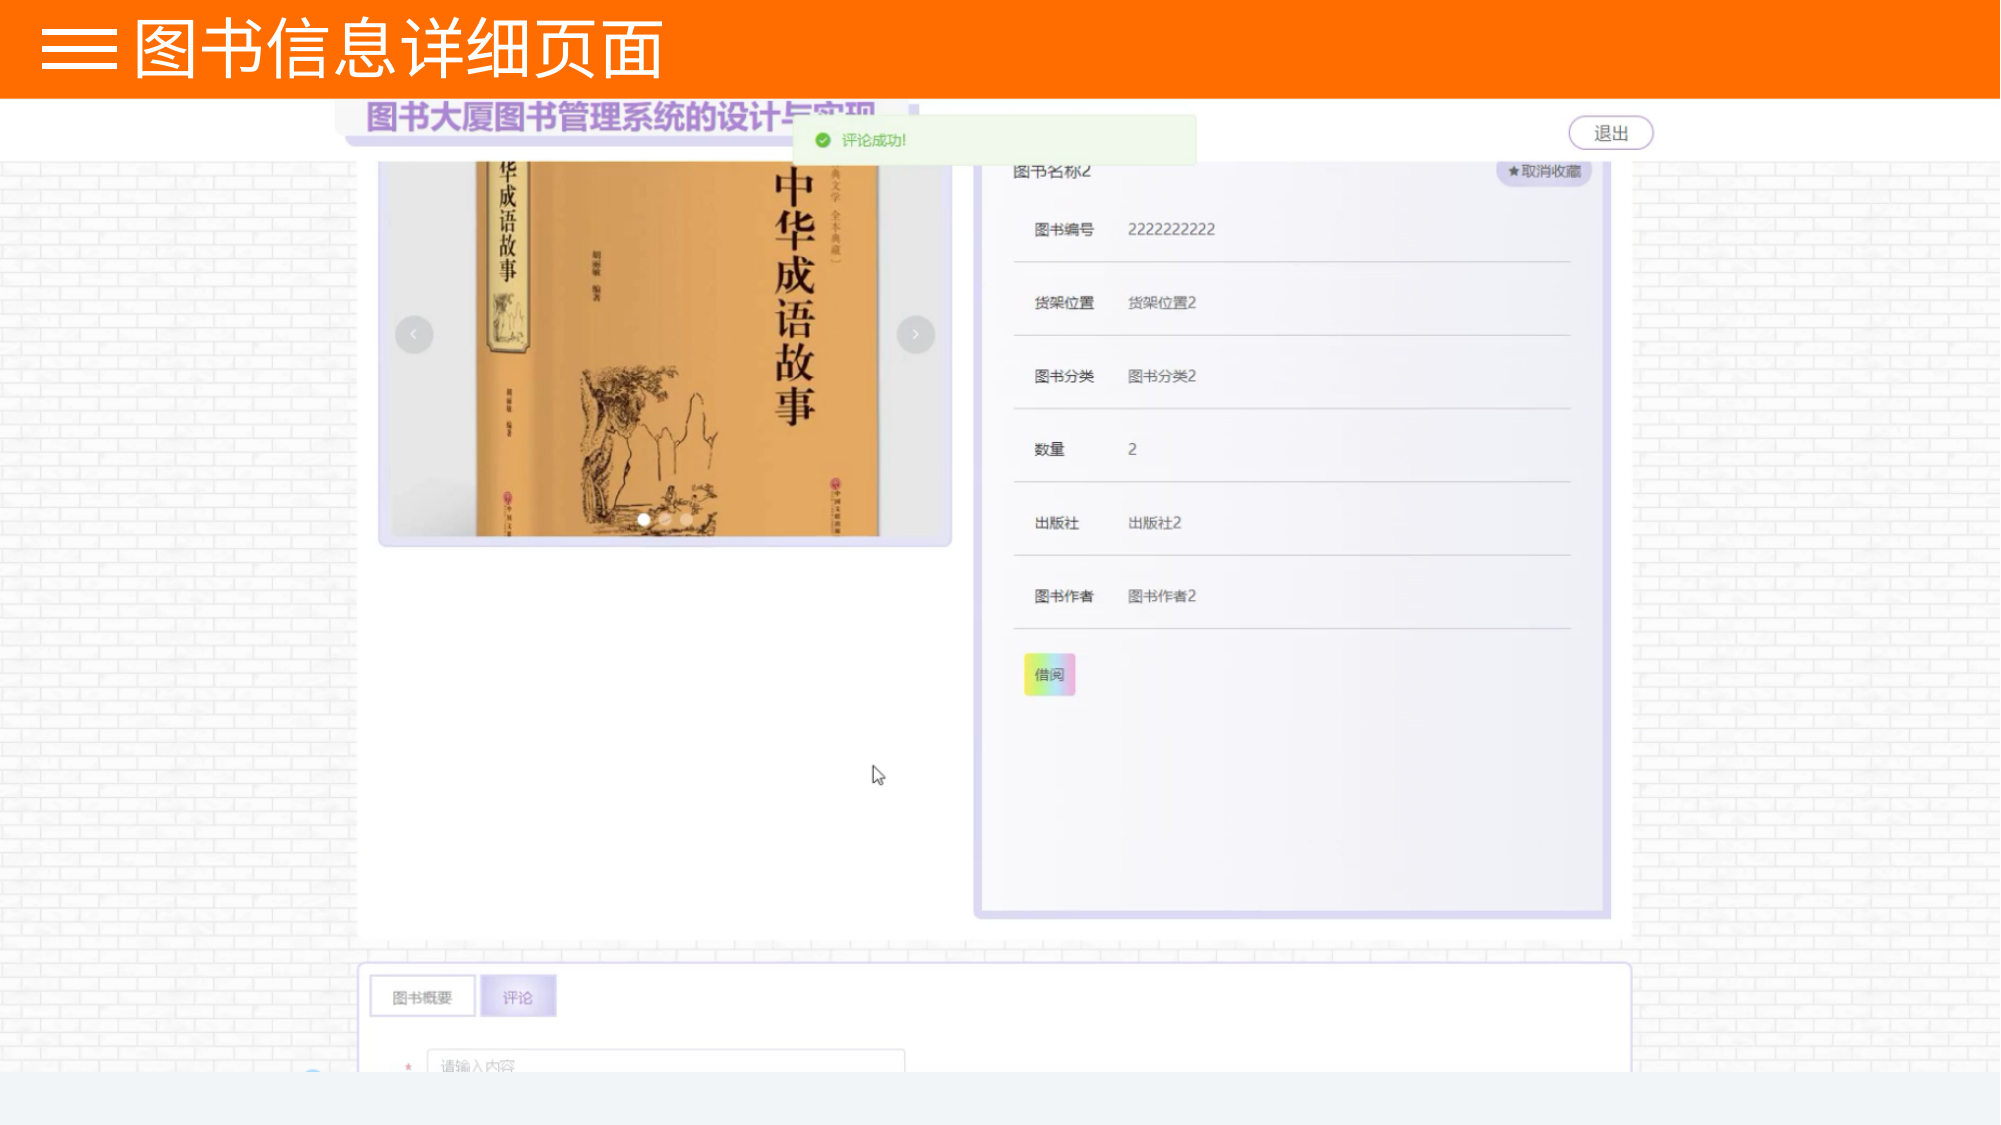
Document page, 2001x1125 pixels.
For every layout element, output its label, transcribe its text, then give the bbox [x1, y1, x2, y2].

picture [0, 100, 2000, 1072]
text_box [0, 0, 2000, 100]
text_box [42, 32, 118, 67]
text_box 图书信息详细页面 [117, 0, 813, 95]
